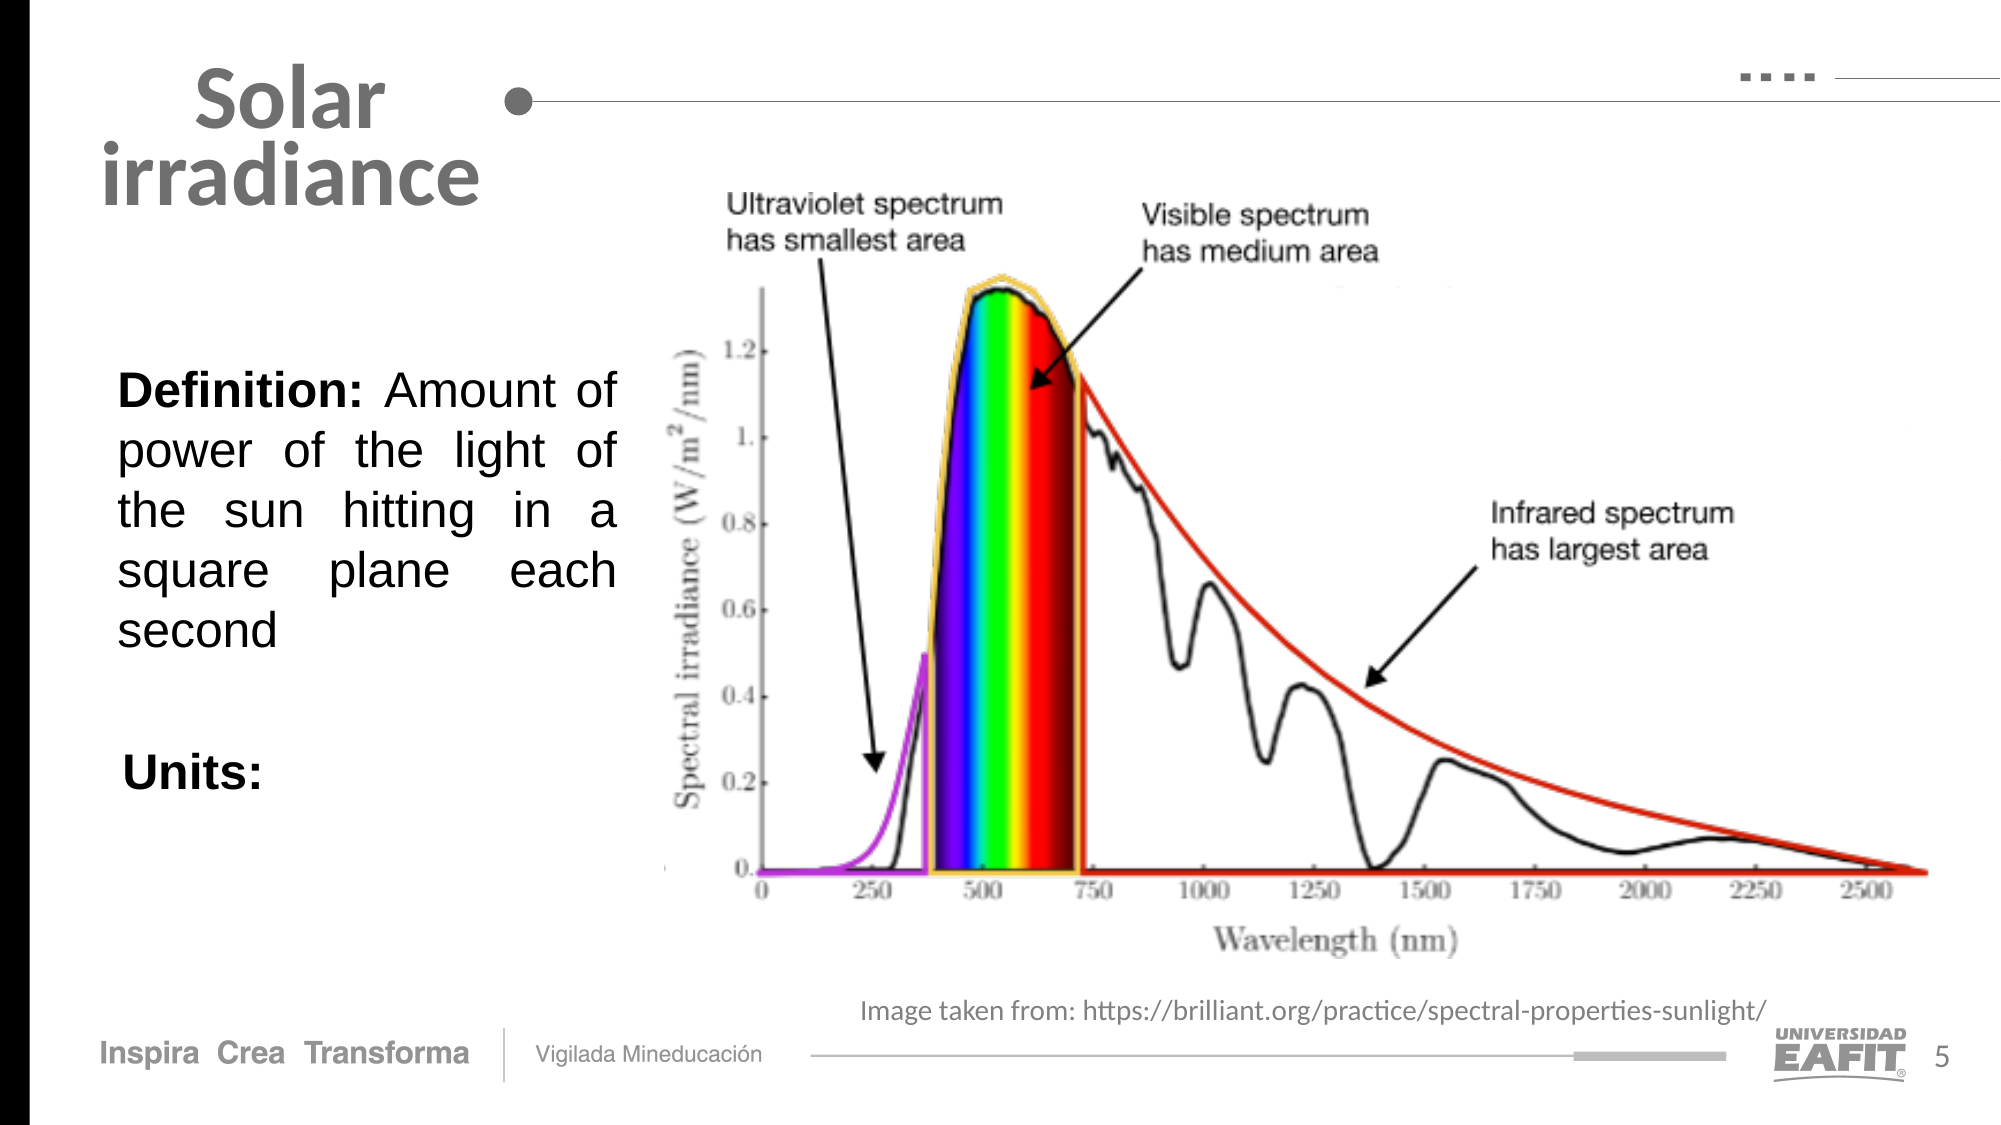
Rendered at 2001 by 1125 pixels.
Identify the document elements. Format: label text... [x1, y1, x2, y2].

text_box 5 [1515, 1024, 1966, 1085]
text_box [0, 0, 31, 1125]
text_box Image taken from: https://brilliant.org/practice/spectral-properties-sunlight/ [845, 983, 1835, 1034]
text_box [1740, 73, 1815, 82]
text_box Definition: Amount of power of the light of the sun hitting in a square plane each second [102, 349, 633, 665]
text_box [503, 86, 534, 117]
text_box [810, 1051, 1727, 1066]
picture [31, 0, 2001, 1125]
text_box Solar irradiance [49, 59, 533, 228]
